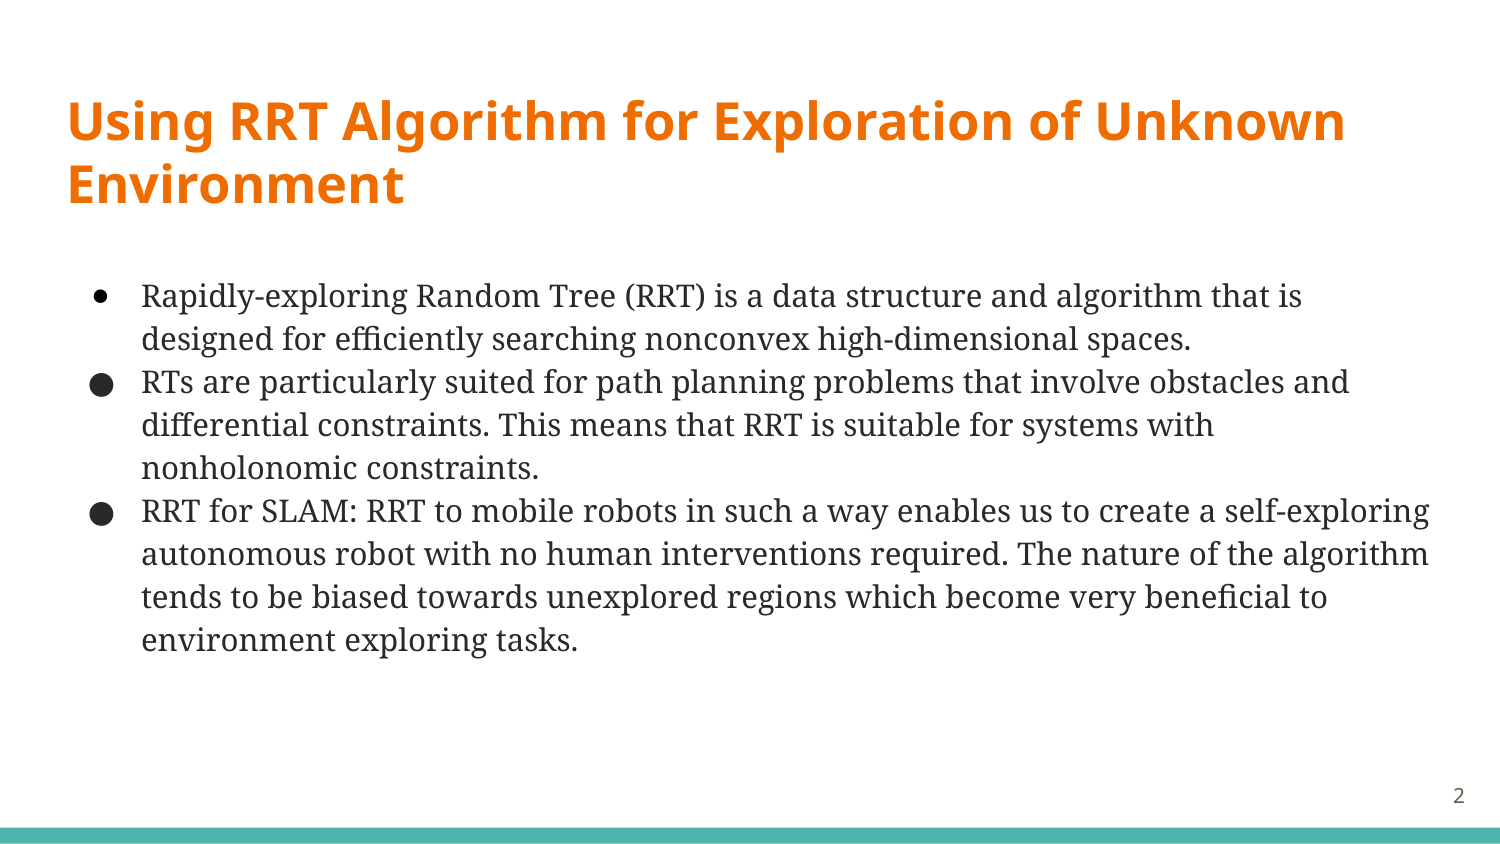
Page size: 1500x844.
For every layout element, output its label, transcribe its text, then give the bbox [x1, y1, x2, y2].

list Rapidly-exploring Random Tree (RRT) is a data structure and algorithm that is designed for efficiently searching nonconvex high-dimensional spaces. RTs are particularly suited for path planning problems that involve obstacles and differential constraints. This means that RRT is suitable for systems with nonholonomic constraints. RRT for SLAM: RRT to mobile robots in such a way enables us to create a self-exploring autonomous robot with no human interventions required. The nature of the algorithm tends to be biased towards unexplored regions which become very beneficial to environment exploring tasks. [51, 255, 1449, 798]
title Using RRT Algorithm for Exploration of Unknown Environment [51, 72, 1449, 230]
slide_number ‹#› [1389, 764, 1480, 830]
